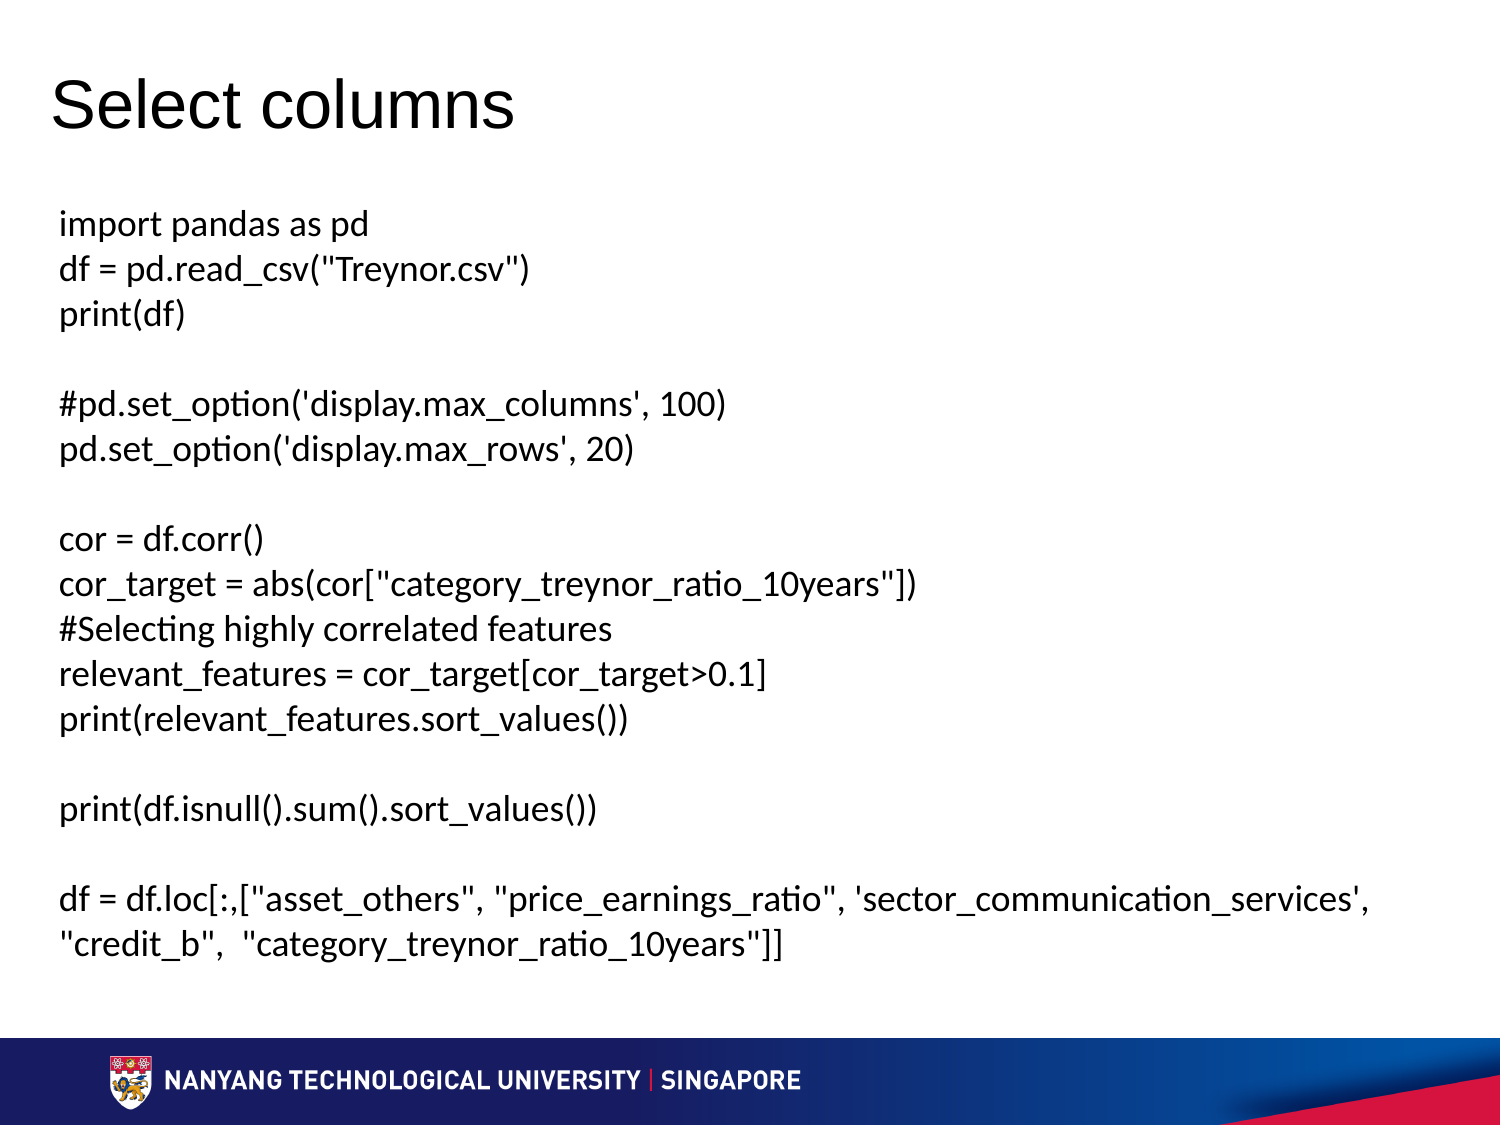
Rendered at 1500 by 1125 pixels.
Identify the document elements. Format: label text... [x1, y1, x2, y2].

picture [0, 1038, 1500, 1125]
title Select columns [35, 7, 1386, 196]
text_box import pandas as pd df = pd.read_csv("Treynor.csv") print(df) #pd.set_option('display.max_columns', 100) pd.set_option('display.max_rows', 20) cor = df.corr() cor_target = abs(cor["category_treynor_ratio_10years"]) #Selecting highly correlated features relevant_features = cor_target[cor_target>0.1] print(relevant_features.sort_values()) print(df.isnull().sum().sort_values()) df = df.loc[:,["asset_others", "price_earnings_ratio", 'sector_communication_services', "credit_b", "category_treynor_ratio_10years"]] [44, 192, 1409, 972]
